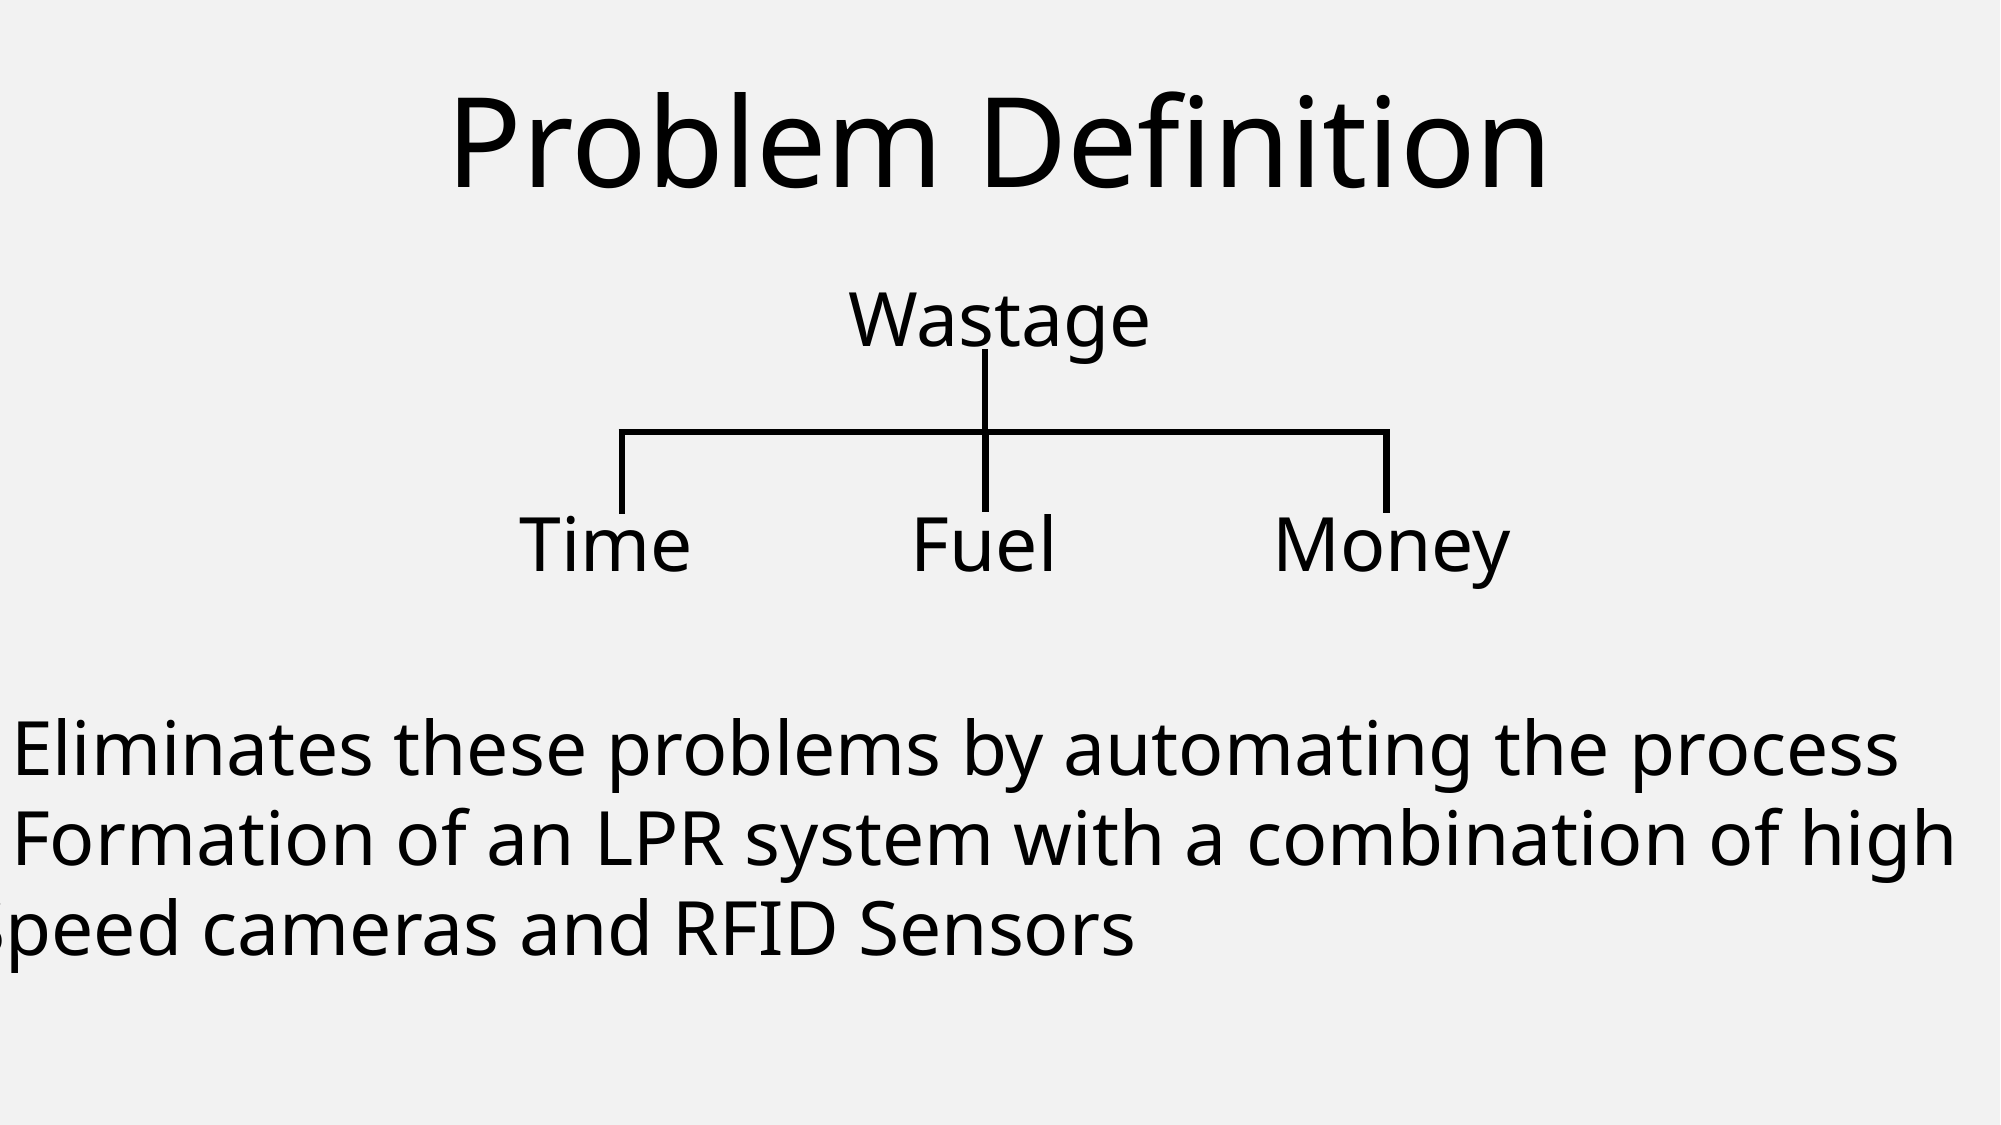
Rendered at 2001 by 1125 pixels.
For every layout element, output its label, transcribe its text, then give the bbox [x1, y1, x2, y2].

text_box Money [1257, 489, 1526, 594]
text_box Wastage [833, 264, 1167, 349]
text_box Fuel [895, 514, 1073, 594]
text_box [618, 349, 1390, 514]
text_box Problem Definition [0, 55, 2000, 220]
text_box Eliminates these problems by automating the process Formation of an LPR system with a combination of high Speed cameras and RFID Sensors [0, 693, 1994, 1068]
text_box Time [504, 489, 708, 594]
